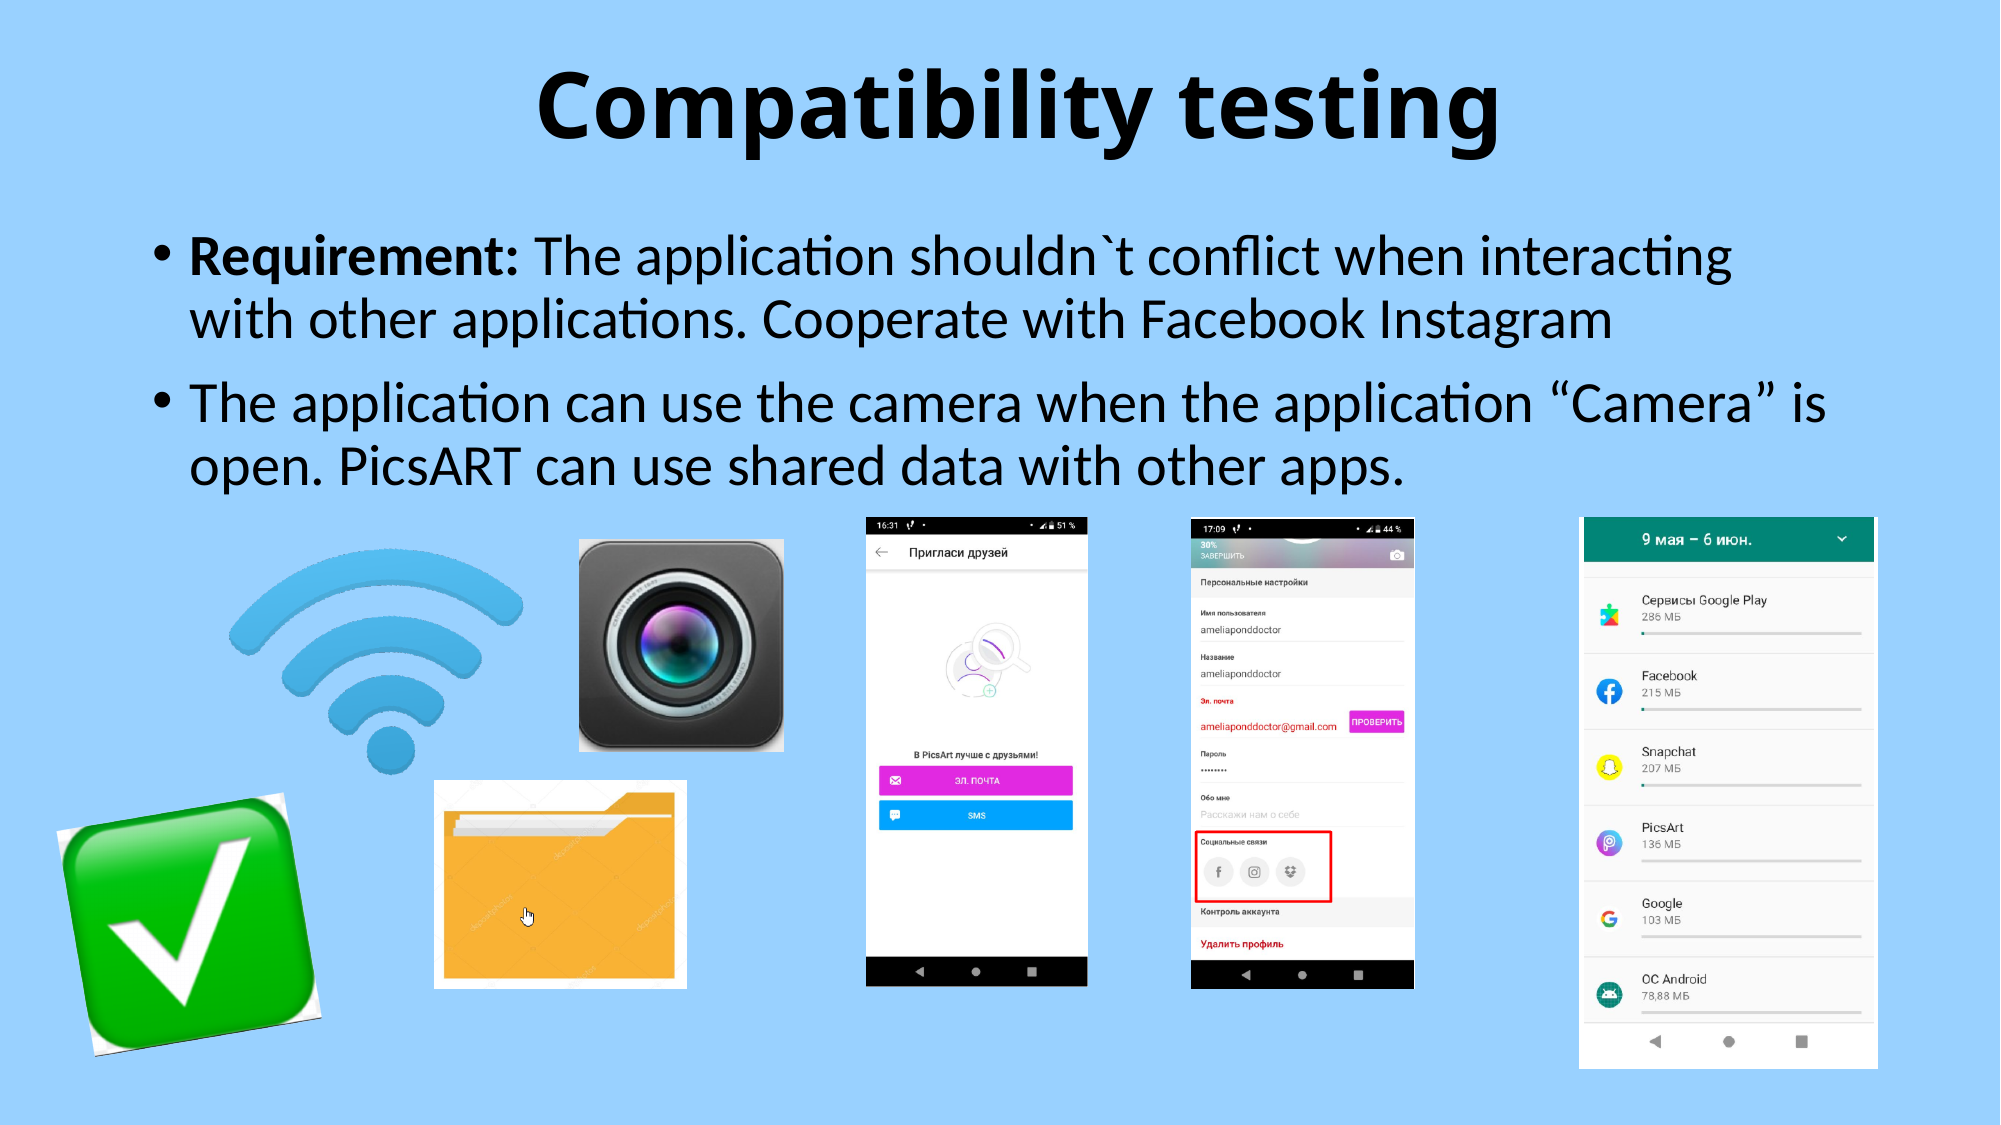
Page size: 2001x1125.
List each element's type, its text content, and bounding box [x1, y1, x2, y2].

picture [1579, 517, 1878, 1069]
picture [57, 498, 687, 1056]
picture [579, 539, 784, 752]
list Requirement: The application shouldn`t conflict when interacting with other applications. Cooperate with Facebook Instagram The application can use the camera when the application “Camera” is open. PicsART can use shared data with other apps. [137, 217, 1863, 1014]
picture [866, 517, 1088, 987]
picture [1191, 517, 1415, 989]
title Compatibility testing [168, 0, 1894, 218]
